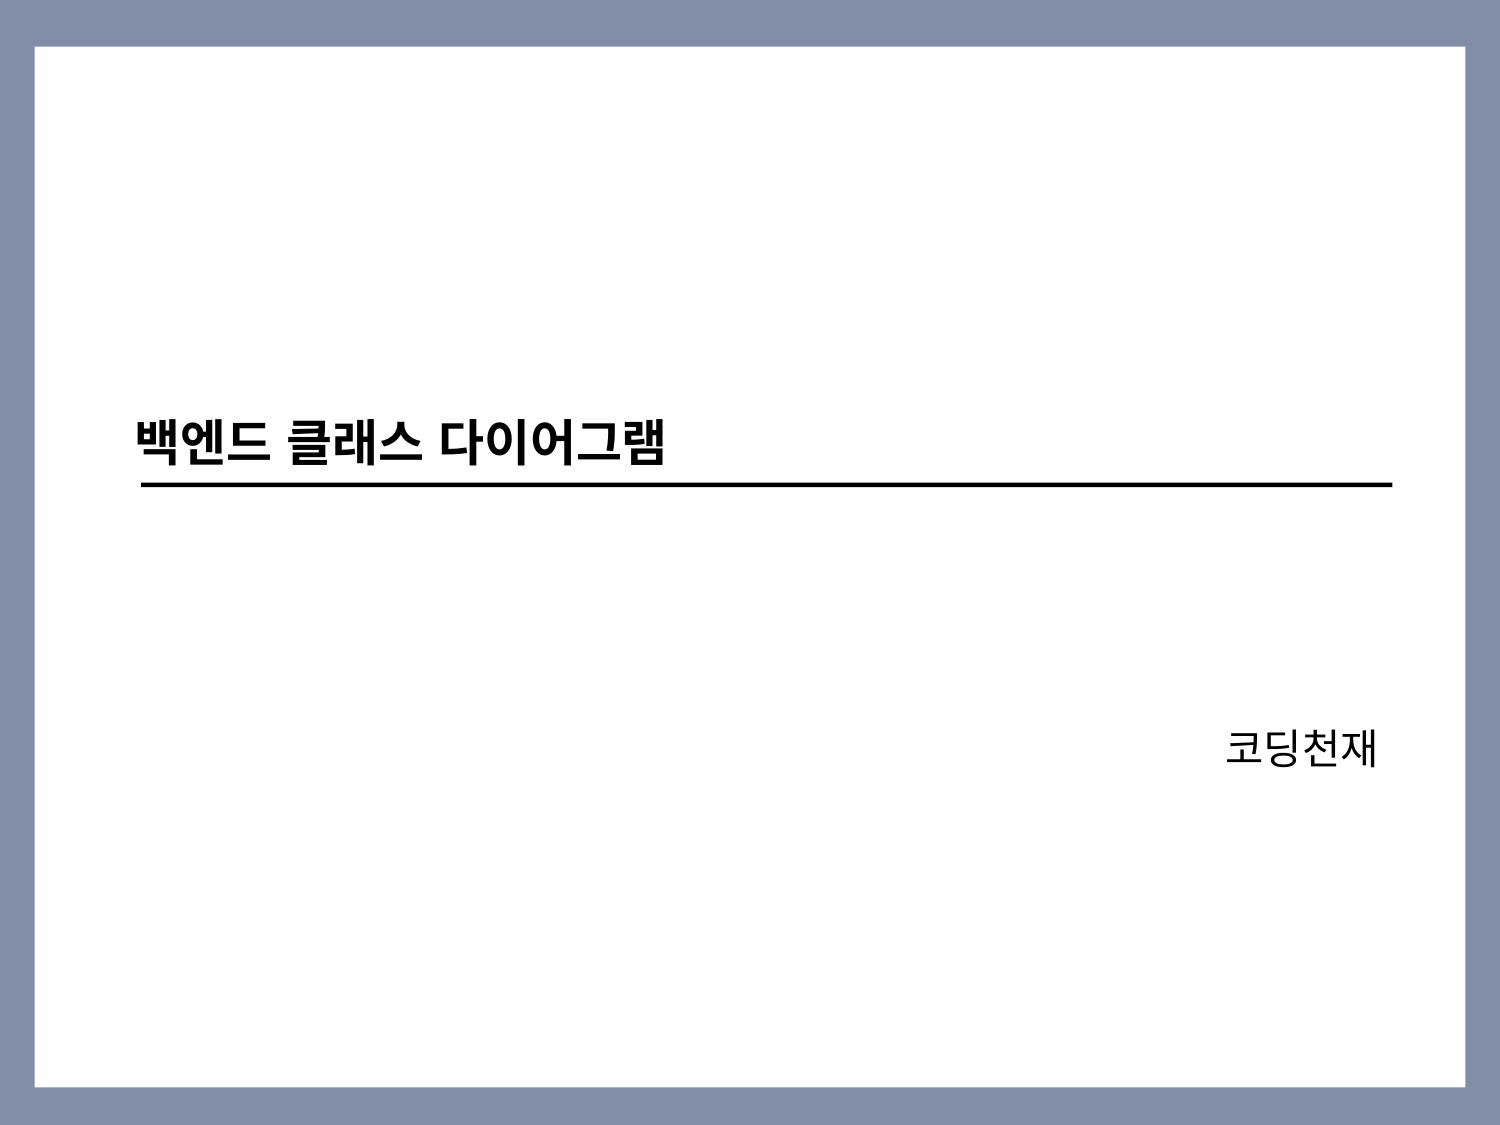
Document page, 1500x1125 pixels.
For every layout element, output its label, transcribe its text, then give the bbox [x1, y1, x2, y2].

title 백엔드 클래스 다이어그램 [119, 320, 1395, 488]
text_box 코딩천재 [1210, 715, 1395, 781]
